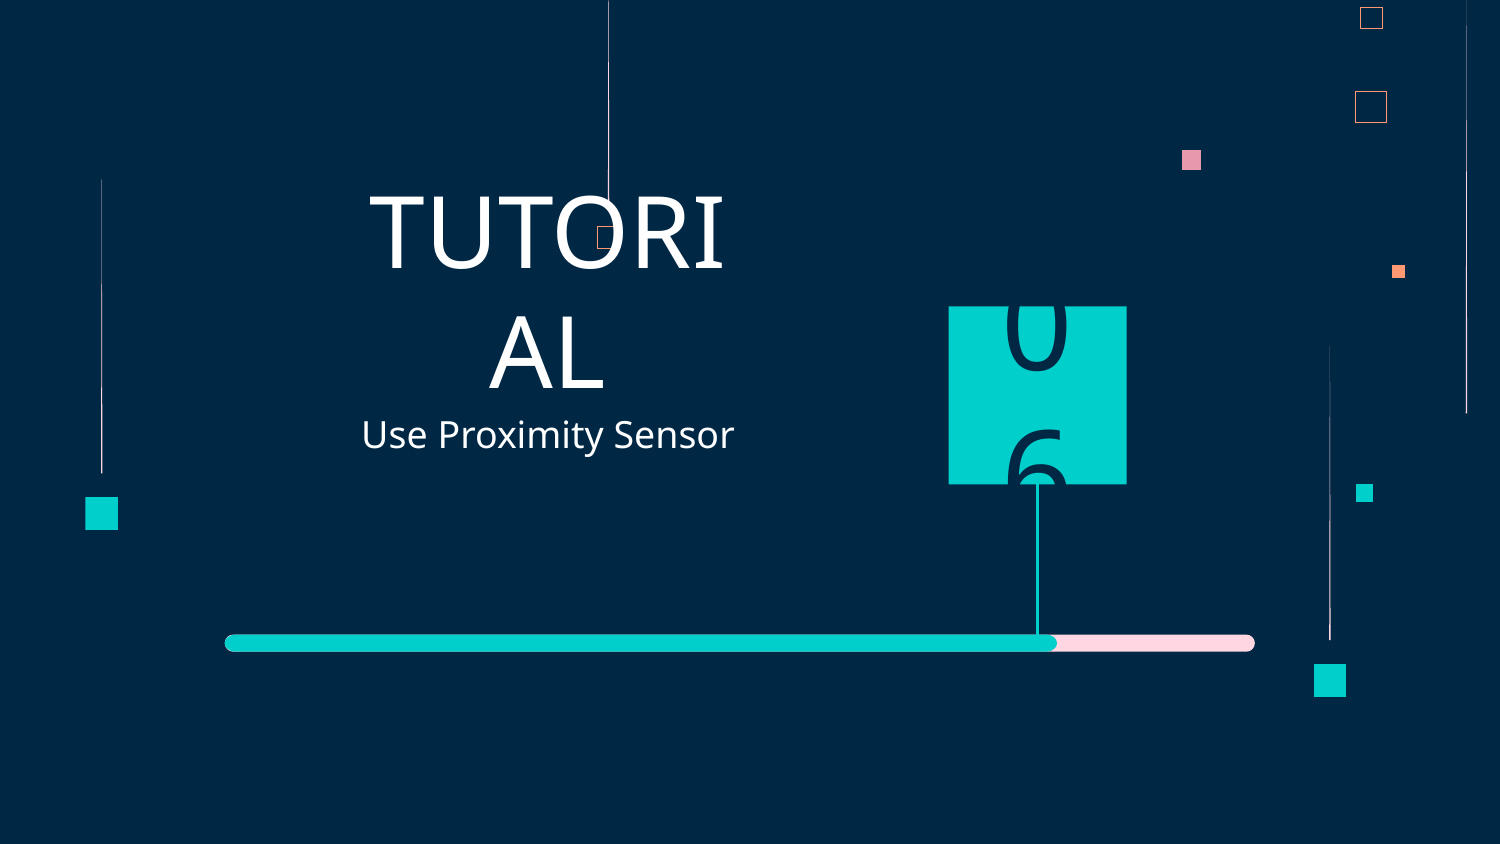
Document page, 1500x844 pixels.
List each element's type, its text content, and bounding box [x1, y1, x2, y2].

text_box [224, 634, 1058, 652]
subtitle Use Proximity Sensor [293, 396, 803, 569]
title 06 [957, 348, 1119, 443]
title TUTORIAL [333, 285, 764, 396]
text_box [948, 306, 1127, 485]
text_box [1049, 634, 1255, 652]
